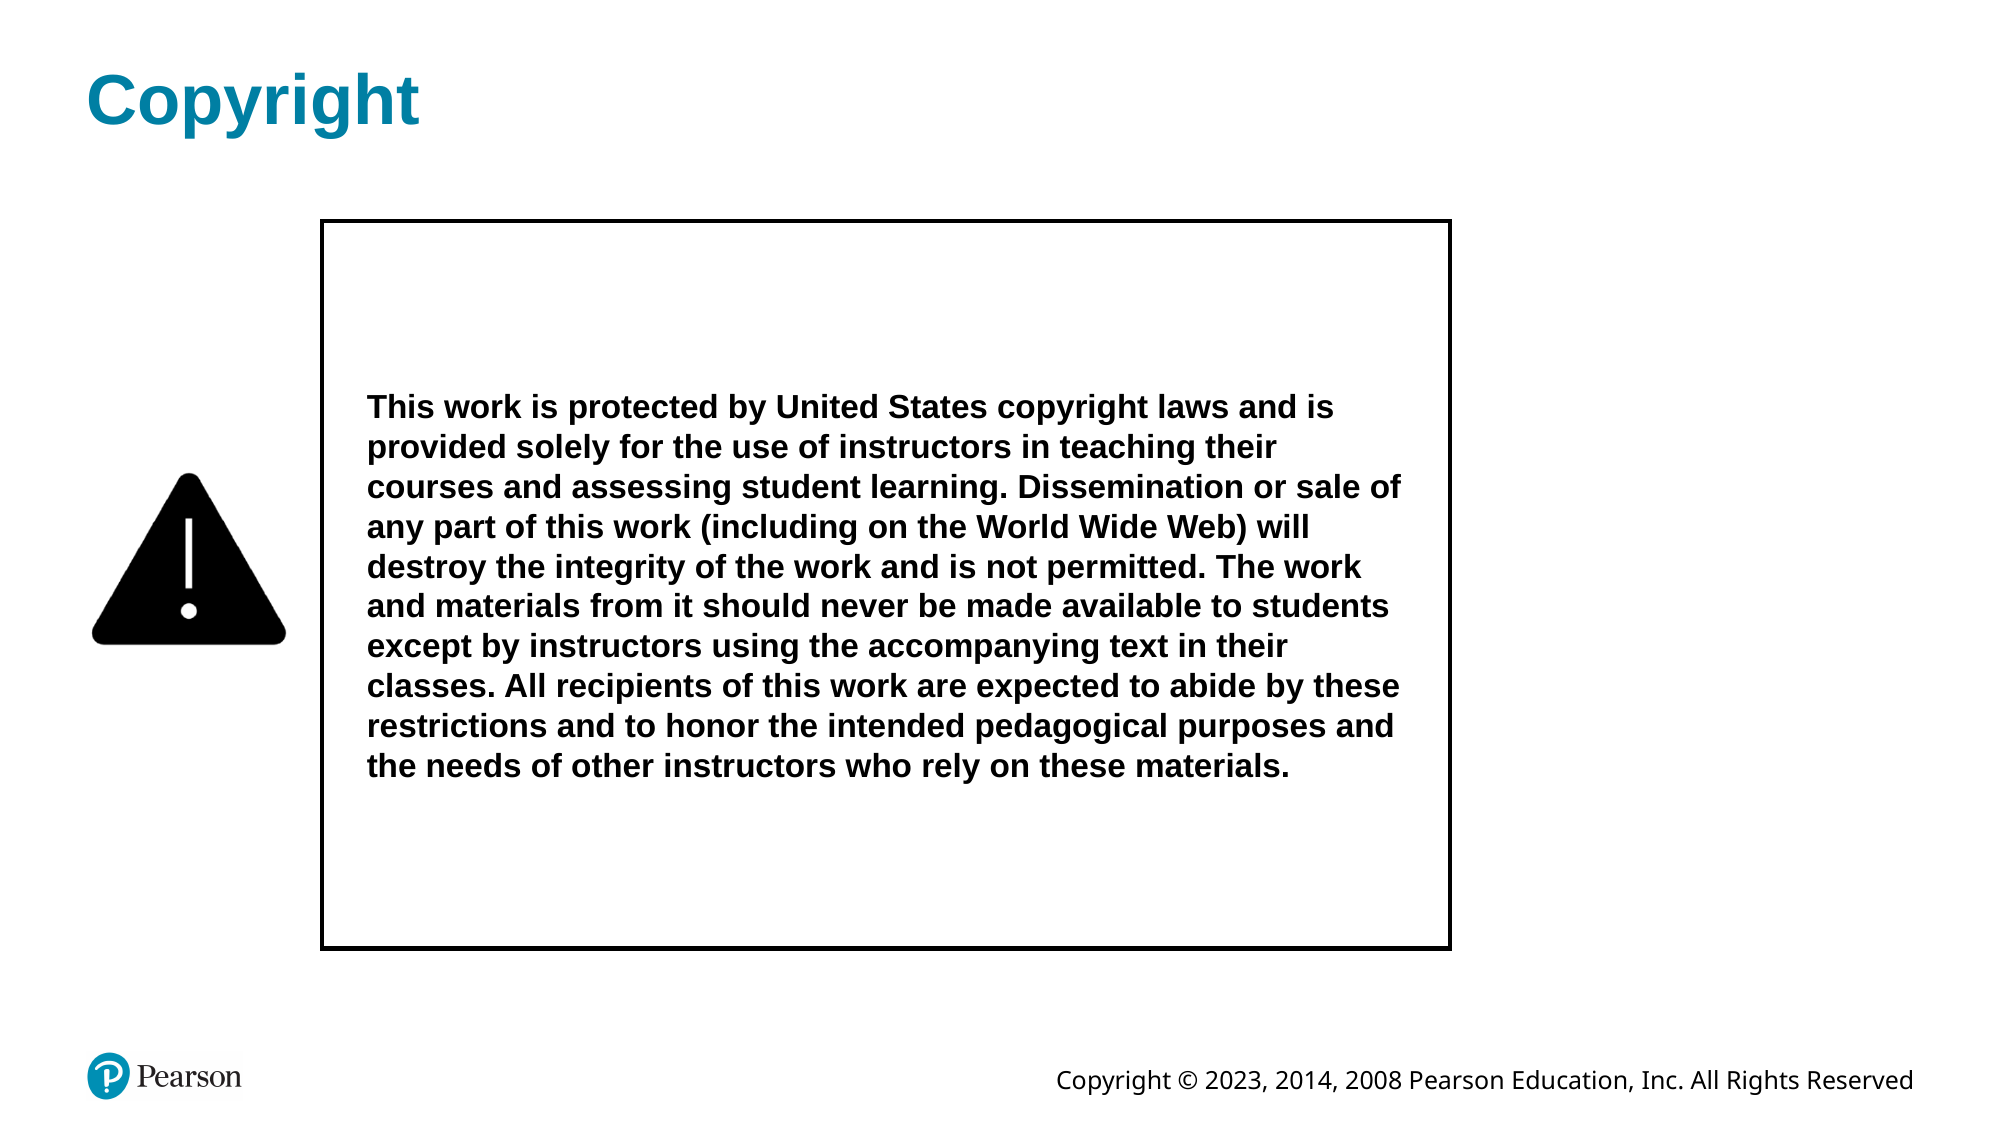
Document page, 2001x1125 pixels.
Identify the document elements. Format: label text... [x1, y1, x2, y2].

title Copyright [86, 0, 1916, 193]
picture [86, 1051, 243, 1101]
picture [84, 454, 293, 664]
list This work is protected by United States copyright laws and is provided solely for the use of instructors in teaching their courses and assessing student learning. Dissemination or sale of any part of this work (including on the World Wide Web) will destroy the integrity of the work and is not permitted. The work and materials from it should never be made available to students except by instructors using the accompanying text in their classes. All recipients of this work are expected to abide by these restrictions and to honor the intended pedagogical purposes and the needs of other instructors who rely on these materials. [321, 220, 1451, 949]
